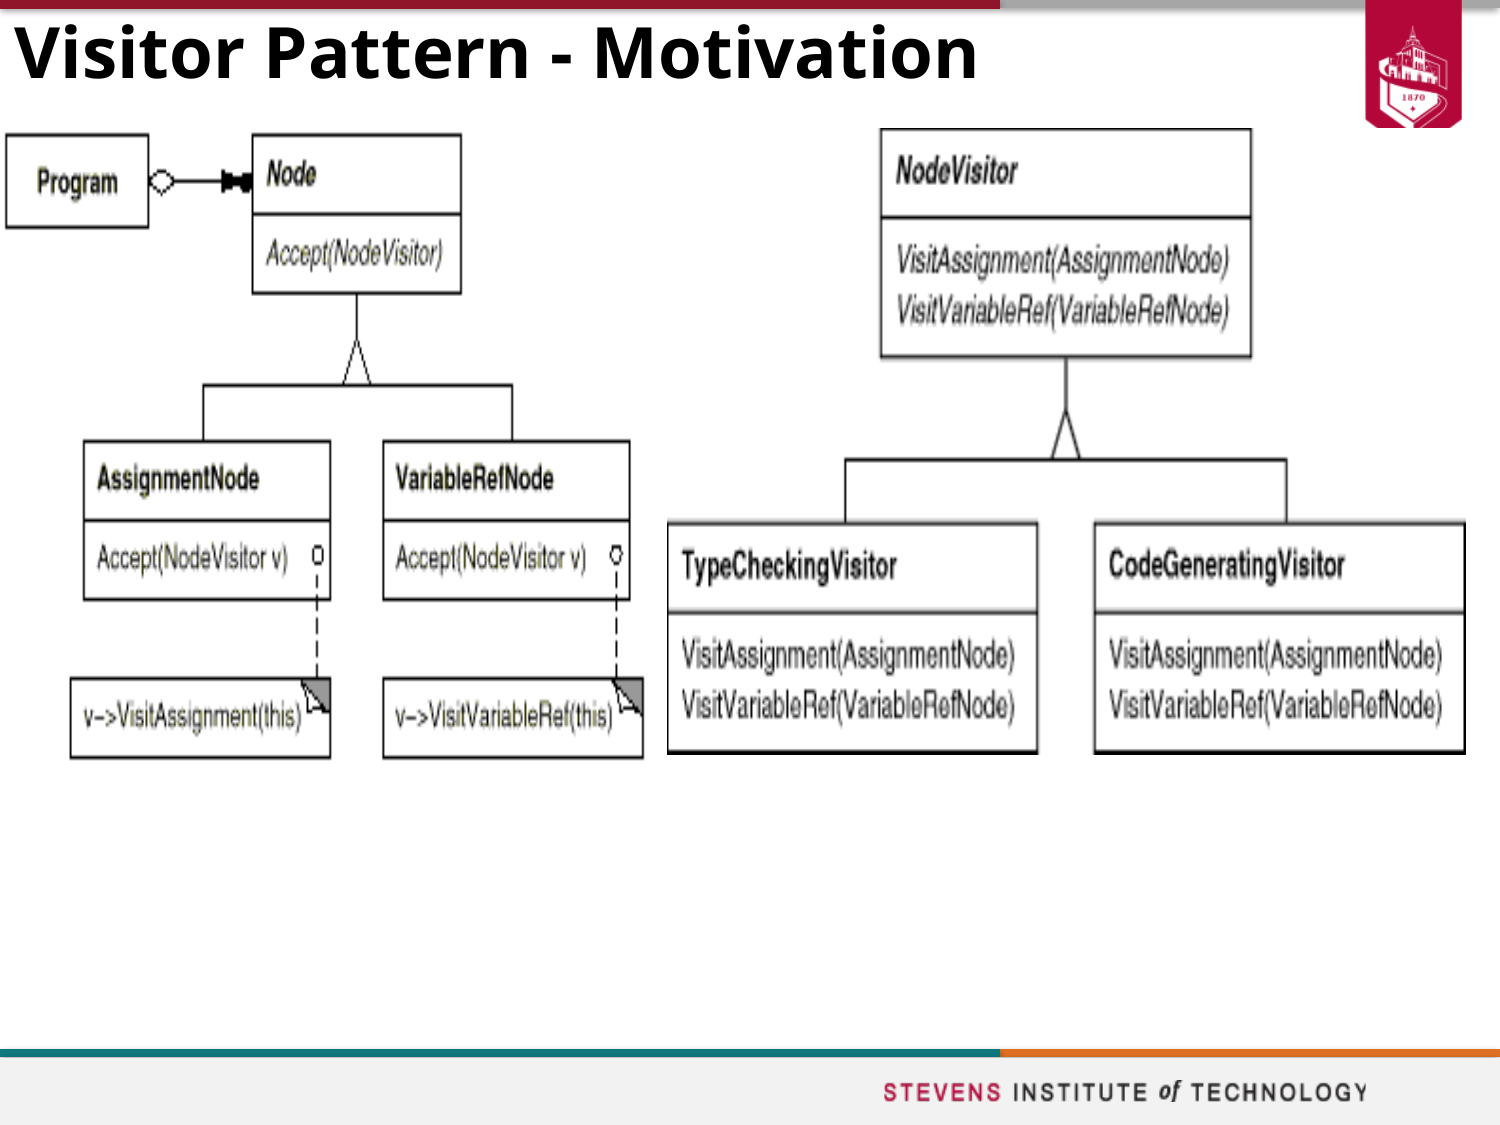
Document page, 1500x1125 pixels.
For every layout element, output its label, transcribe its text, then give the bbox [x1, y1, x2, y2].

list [667, 128, 1466, 756]
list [0, 128, 650, 767]
title Visitor Pattern - Motivation [0, 0, 1489, 118]
